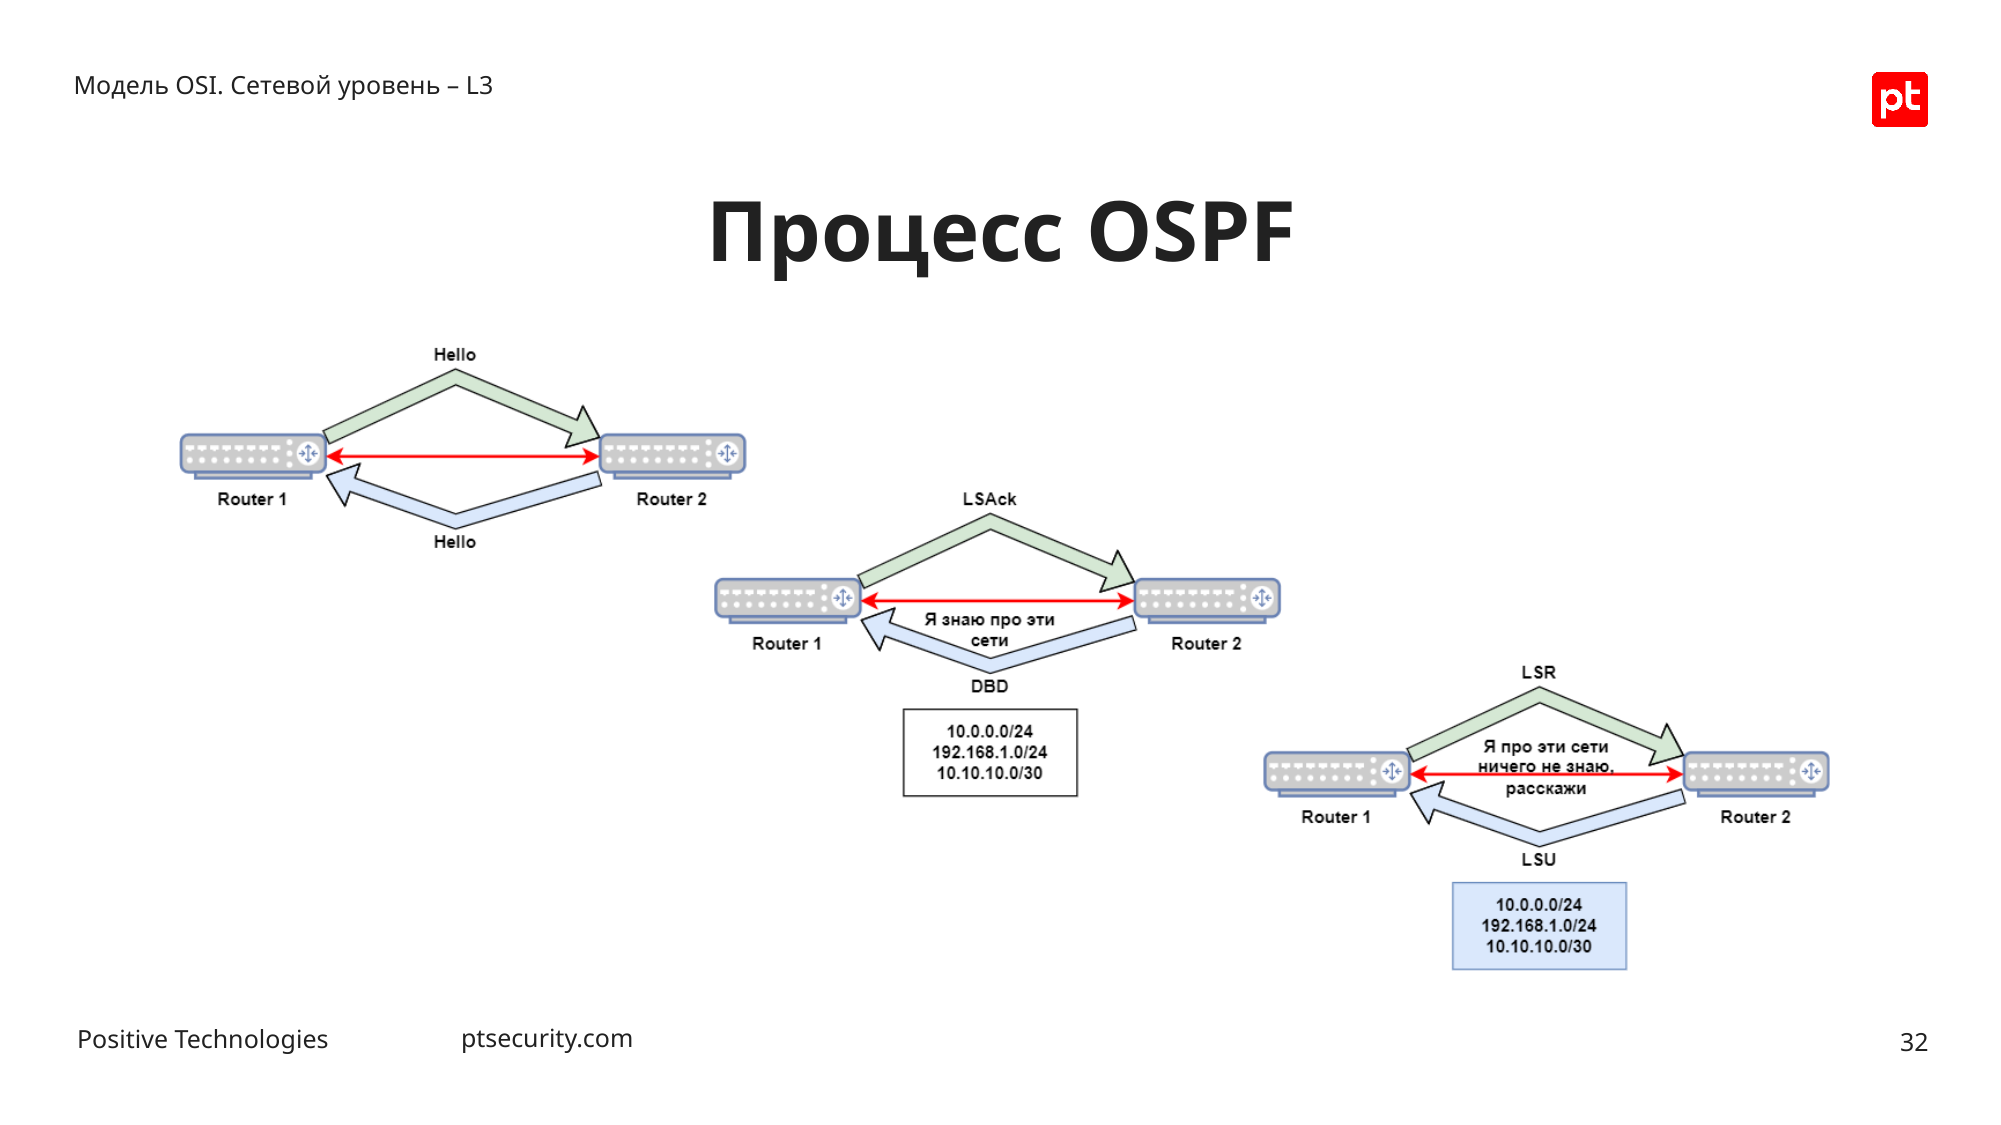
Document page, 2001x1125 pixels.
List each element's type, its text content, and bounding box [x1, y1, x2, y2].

title Процесс OSPF [691, 170, 1458, 333]
list Модель OSI. Сетевой уровень – L3 [58, 54, 1609, 115]
picture [1872, 72, 1928, 127]
slide_number 32 [1608, 1013, 1944, 1074]
picture [179, 333, 1830, 972]
